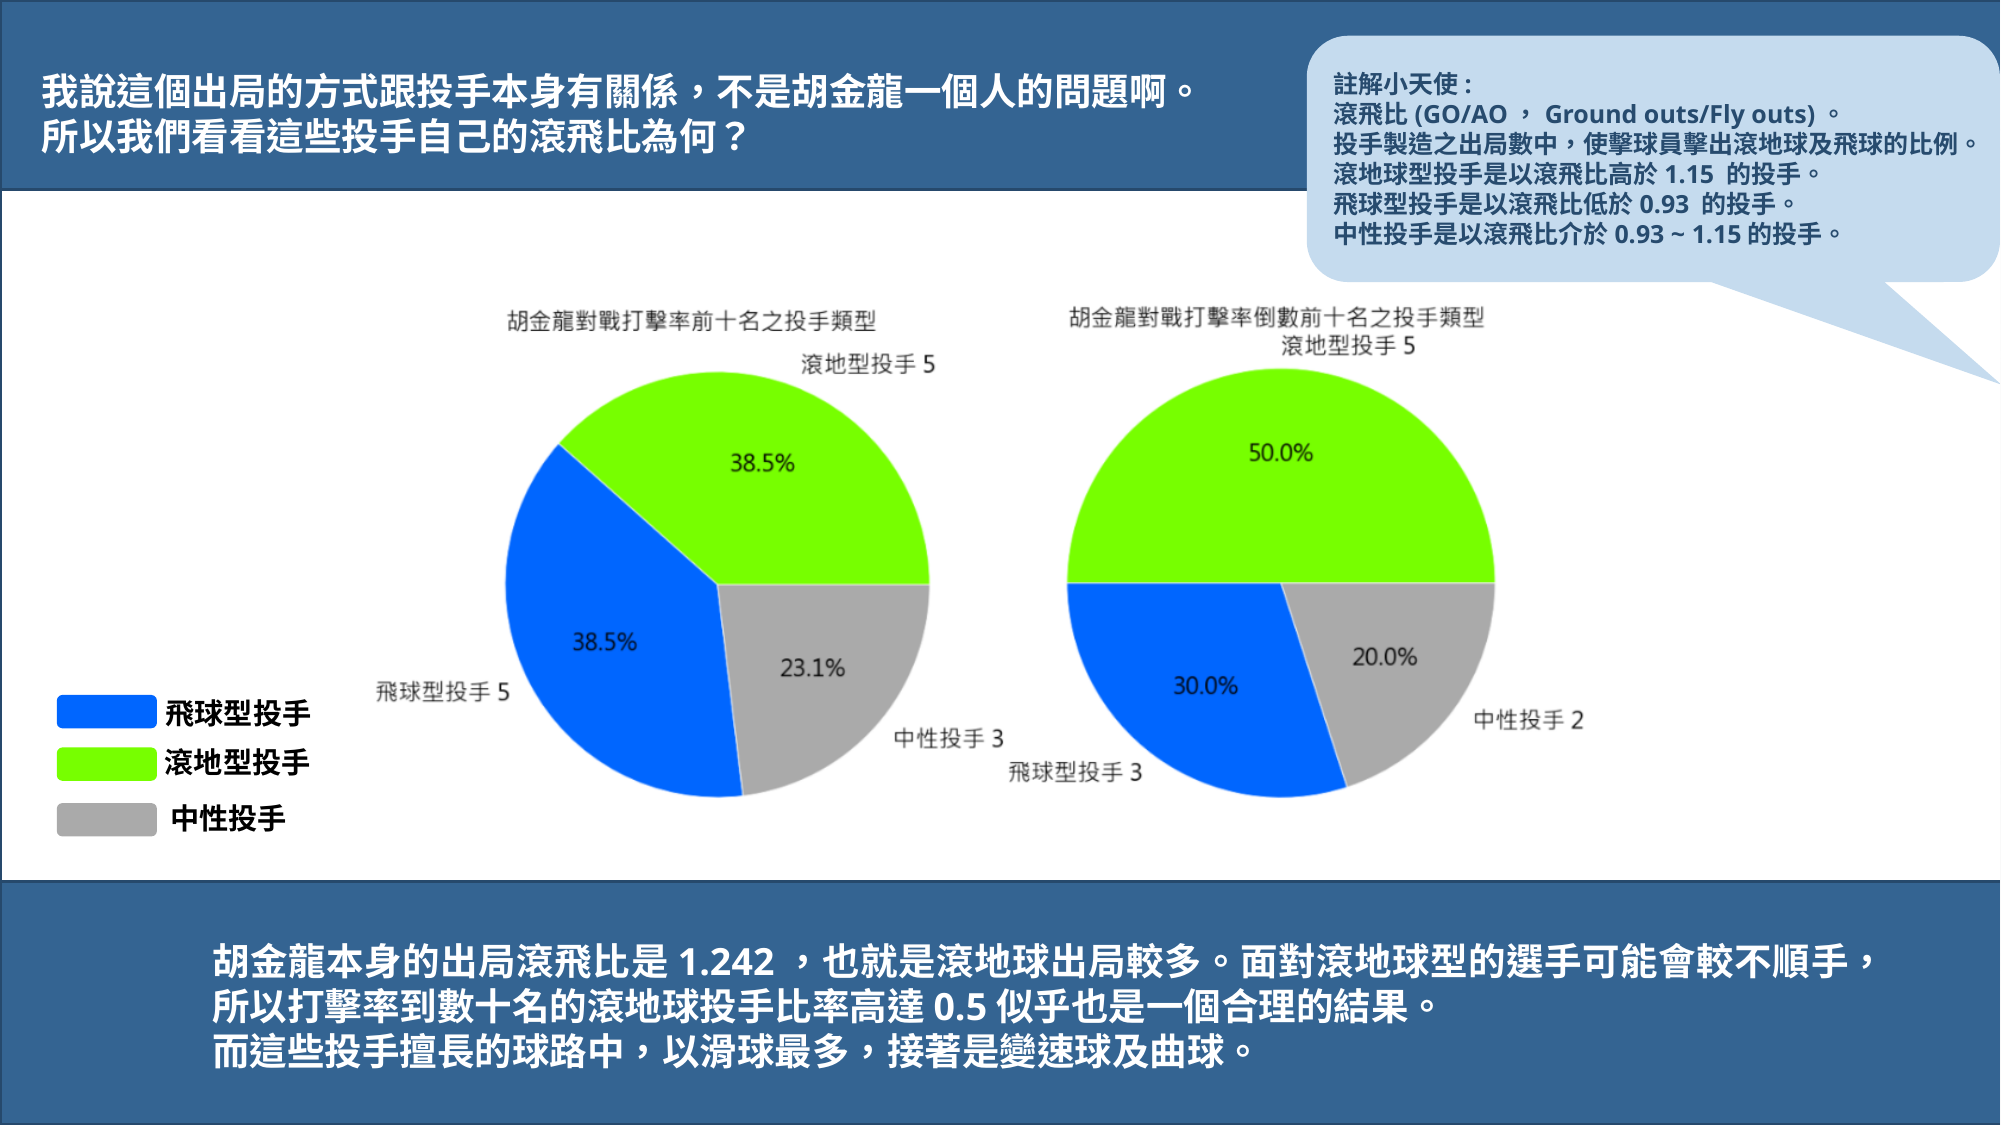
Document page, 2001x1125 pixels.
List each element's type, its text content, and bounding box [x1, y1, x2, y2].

text_box 註解小天使: 滾飛比(GO/AO，Ground outs/Fly outs)。 投手製造之出局數中，使擊球員擊出滾地球及飛球的比例。 滾地球型投手是以滾飛比高於1.15 的投手。 飛球型投手是以滾飛比低於0.93 的投手。 中性投手是以滾飛比介於0.93 ~ 1.15的投手。 [1305, 34, 2000, 386]
text_box 我說這個出局的方式跟投手本身有關係，不是胡金龍一個人的問題啊。所以我們看看這些投手自己的滾飛比為何？ [26, 60, 1184, 211]
text_box 可以看出打擊率前十名與倒數十名中，統一獅選手的比例(不要問我為什麼前十名有13個人，因為第十名有好幾個)。 [0, 188, 2000, 883]
text_box 胡金龍本身的出局滾飛比是1.242，也就是滾地球出局較多。面對滾地球型的選手可能會較不順手，所以打擊率到數十名的滾地球投手比率高達0.5似乎也是一個合理的結果。 而這些投手擅長的球路中，以滑球最多，接著是變速球及曲球。 [197, 930, 1902, 1081]
picture [366, 287, 1606, 824]
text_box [56, 687, 325, 844]
text_box 你說這樣誰看的出來啊？那麼下面這張圖可能會看得更清楚。 [0, 0, 2000, 188]
text_box 你說這樣誰看的出來啊？那麼下面這張圖可能會看得更清楚。 [0, 883, 2000, 1125]
